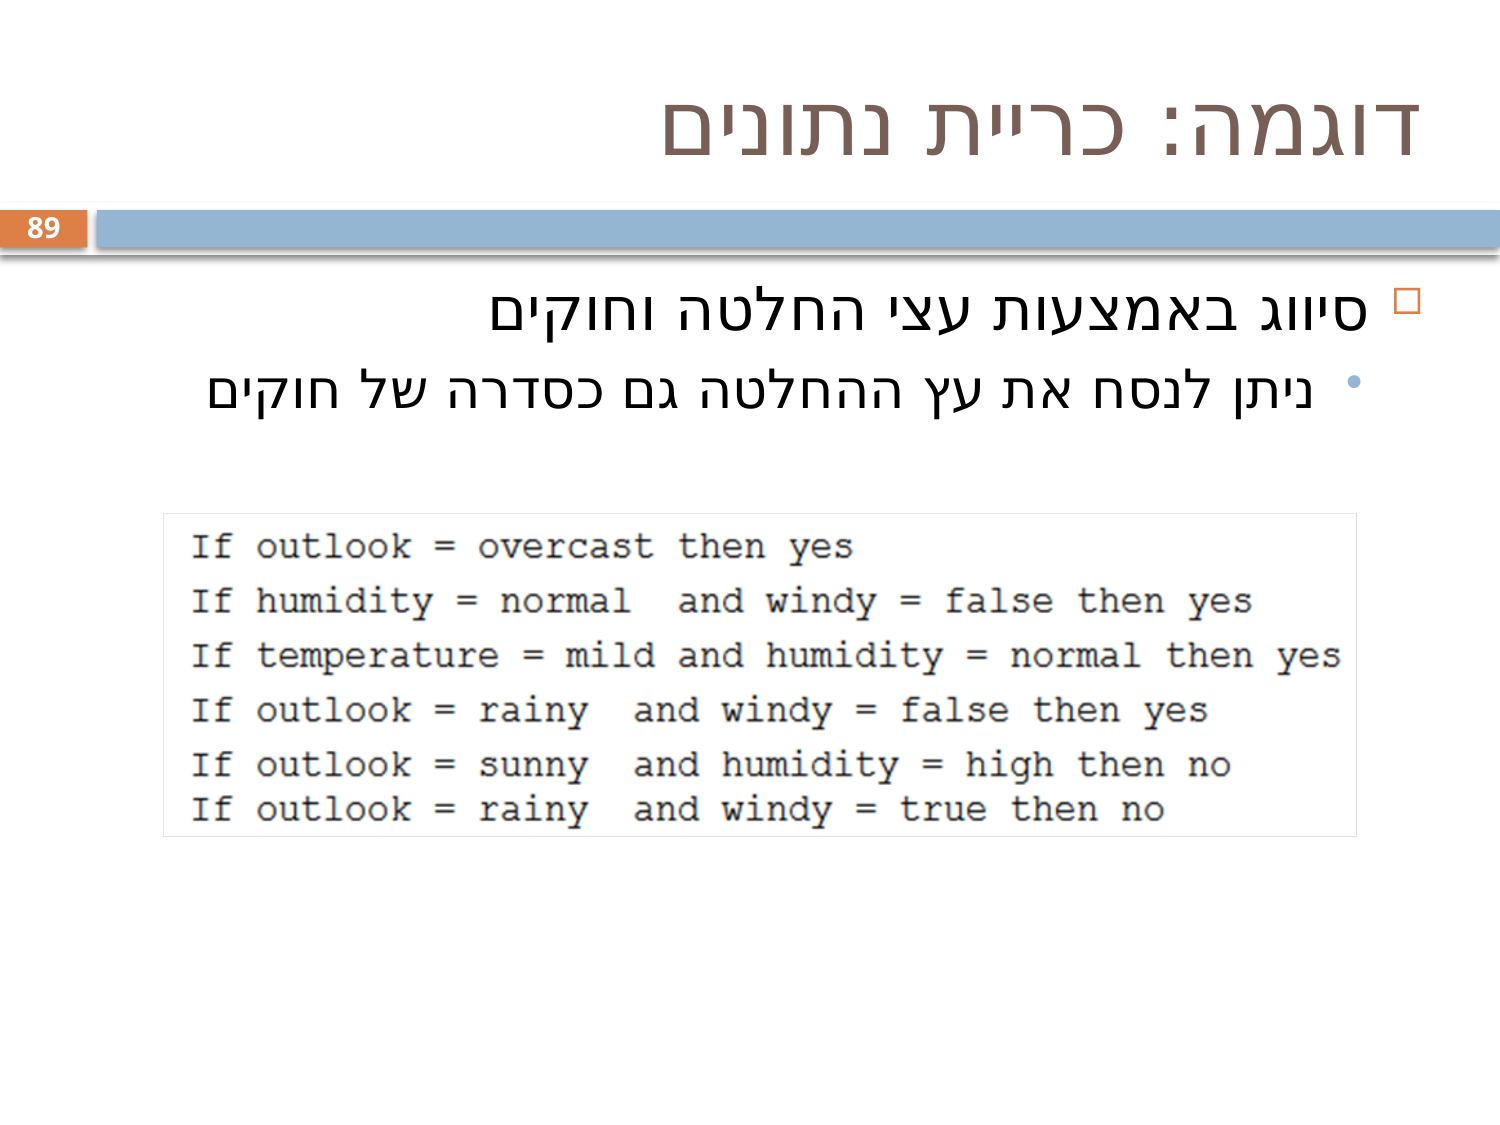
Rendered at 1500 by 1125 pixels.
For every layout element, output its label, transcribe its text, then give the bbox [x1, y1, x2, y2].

slide_number 89 [0, 208, 88, 249]
list סיווג באמצעות עצי החלטה וחוקים ניתן לנסח את עץ ההחלטה גם כסדרה של חוקים [37, 262, 1438, 1000]
picture [162, 512, 1359, 838]
title דוגמה: כריית נתונים [100, 37, 1438, 200]
